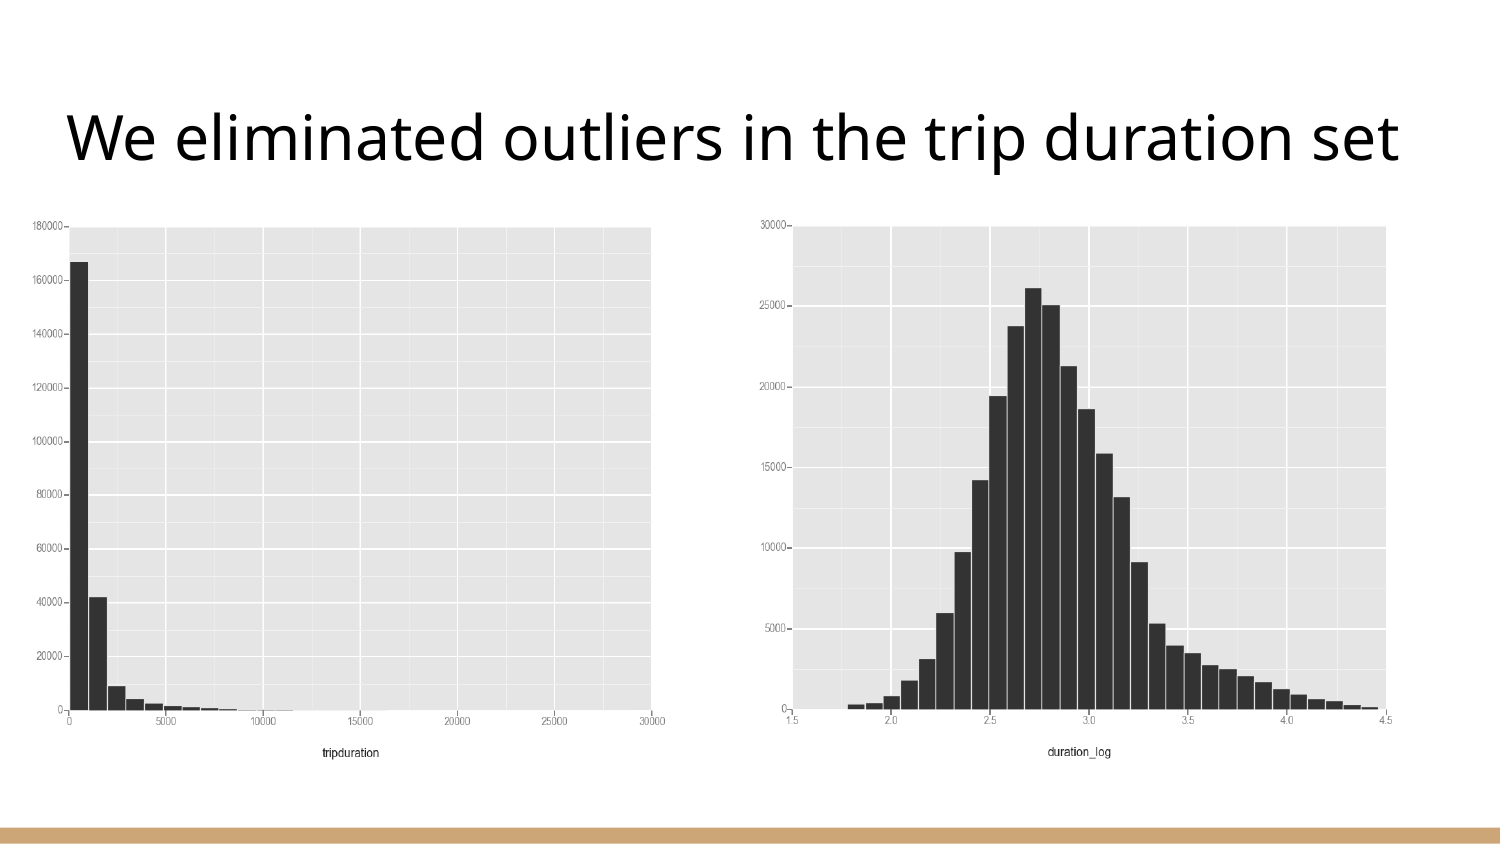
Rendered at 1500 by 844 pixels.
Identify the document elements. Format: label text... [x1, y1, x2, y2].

picture [24, 212, 701, 767]
picture [752, 212, 1435, 766]
title We eliminated outliers in the trip duration set [51, 51, 1449, 189]
